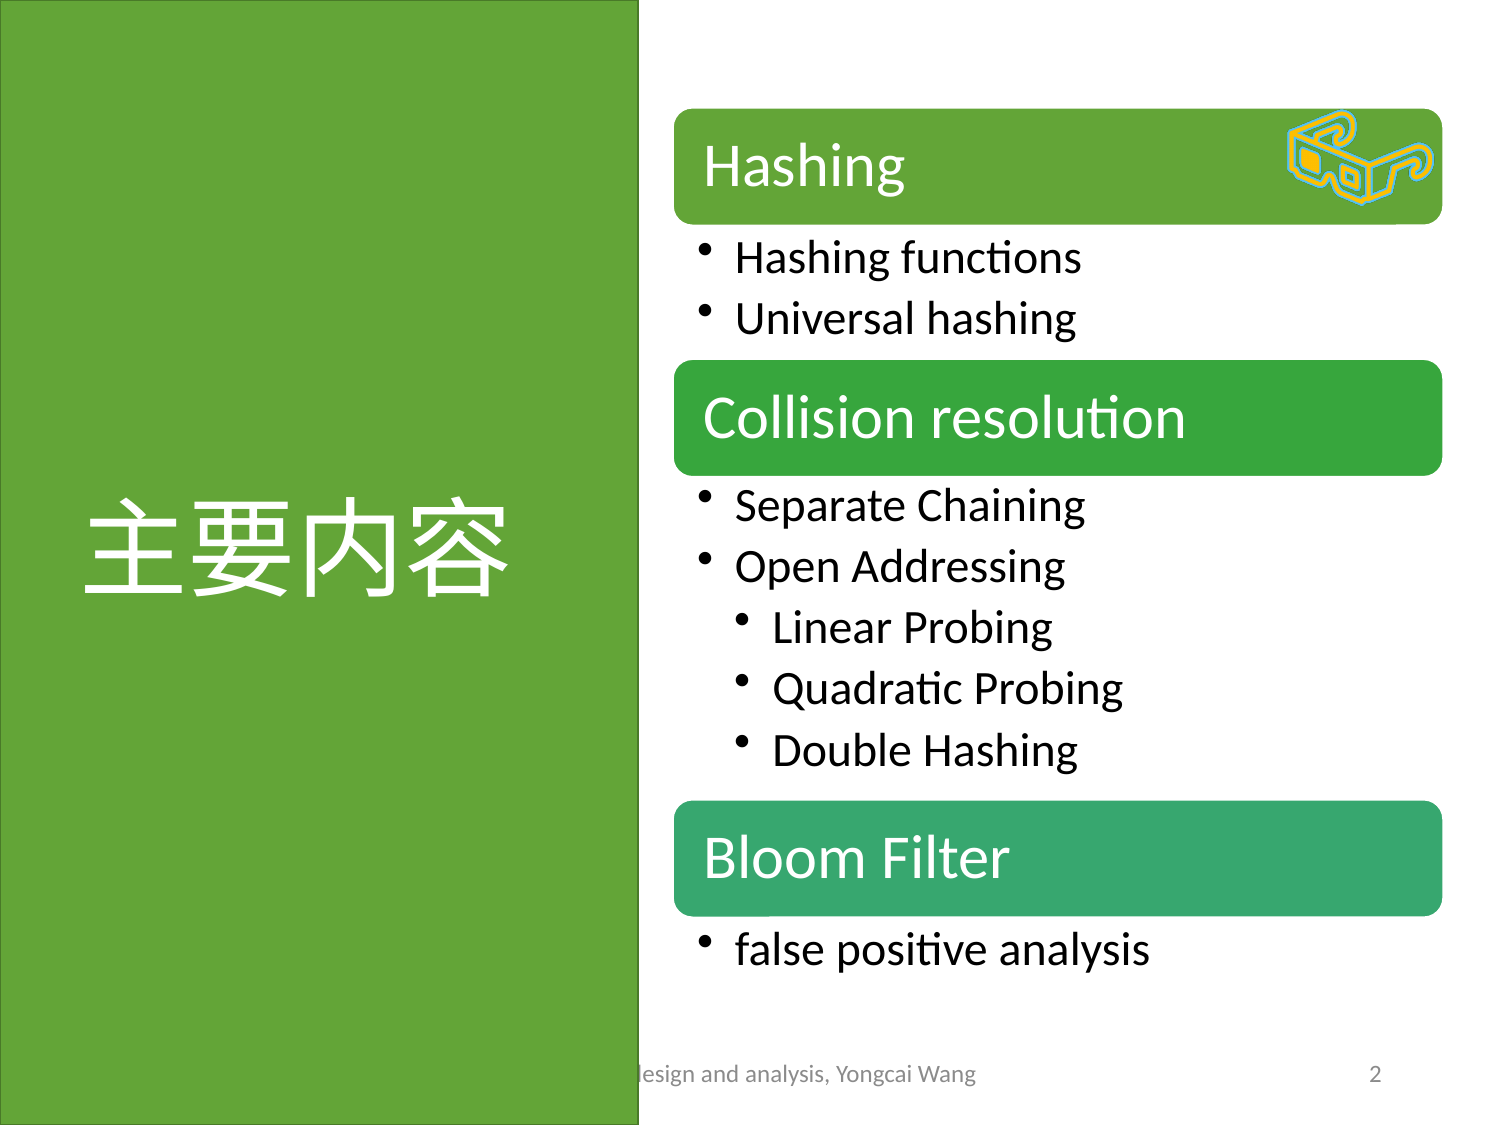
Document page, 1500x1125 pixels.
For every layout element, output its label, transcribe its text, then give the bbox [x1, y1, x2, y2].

picture [1285, 81, 1436, 232]
footer Algorithm design and analysis, Yongcai Wang [496, 1042, 1004, 1103]
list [672, 101, 1444, 1005]
text_box [0, 0, 639, 1125]
title 主要内容 [64, 101, 534, 1005]
slide_number 2 [1059, 1042, 1397, 1103]
